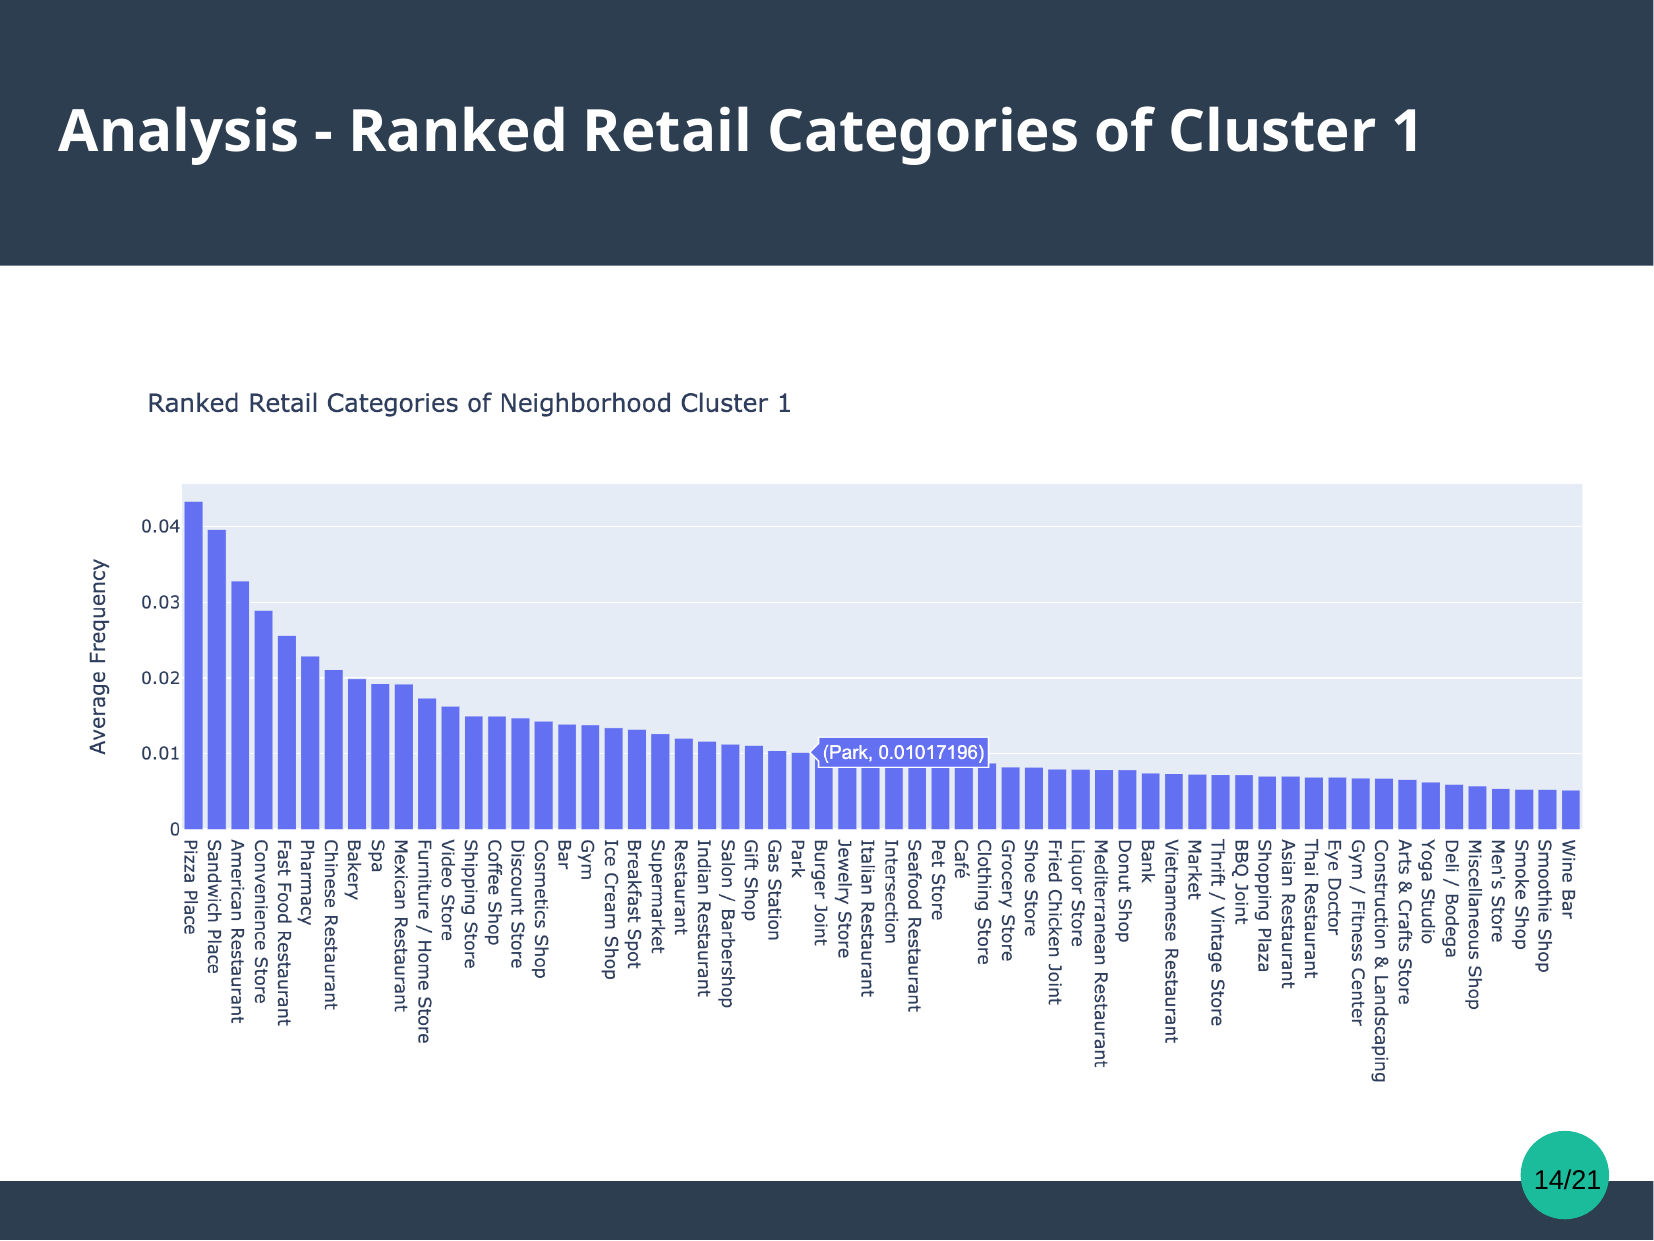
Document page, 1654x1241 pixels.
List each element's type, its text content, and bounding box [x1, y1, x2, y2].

picture [58, 381, 1595, 1095]
text_box Analysis - Ranked Retail Categories of Cluster 1 [58, 49, 1595, 207]
text_box 14/21 [1514, 1155, 1620, 1201]
